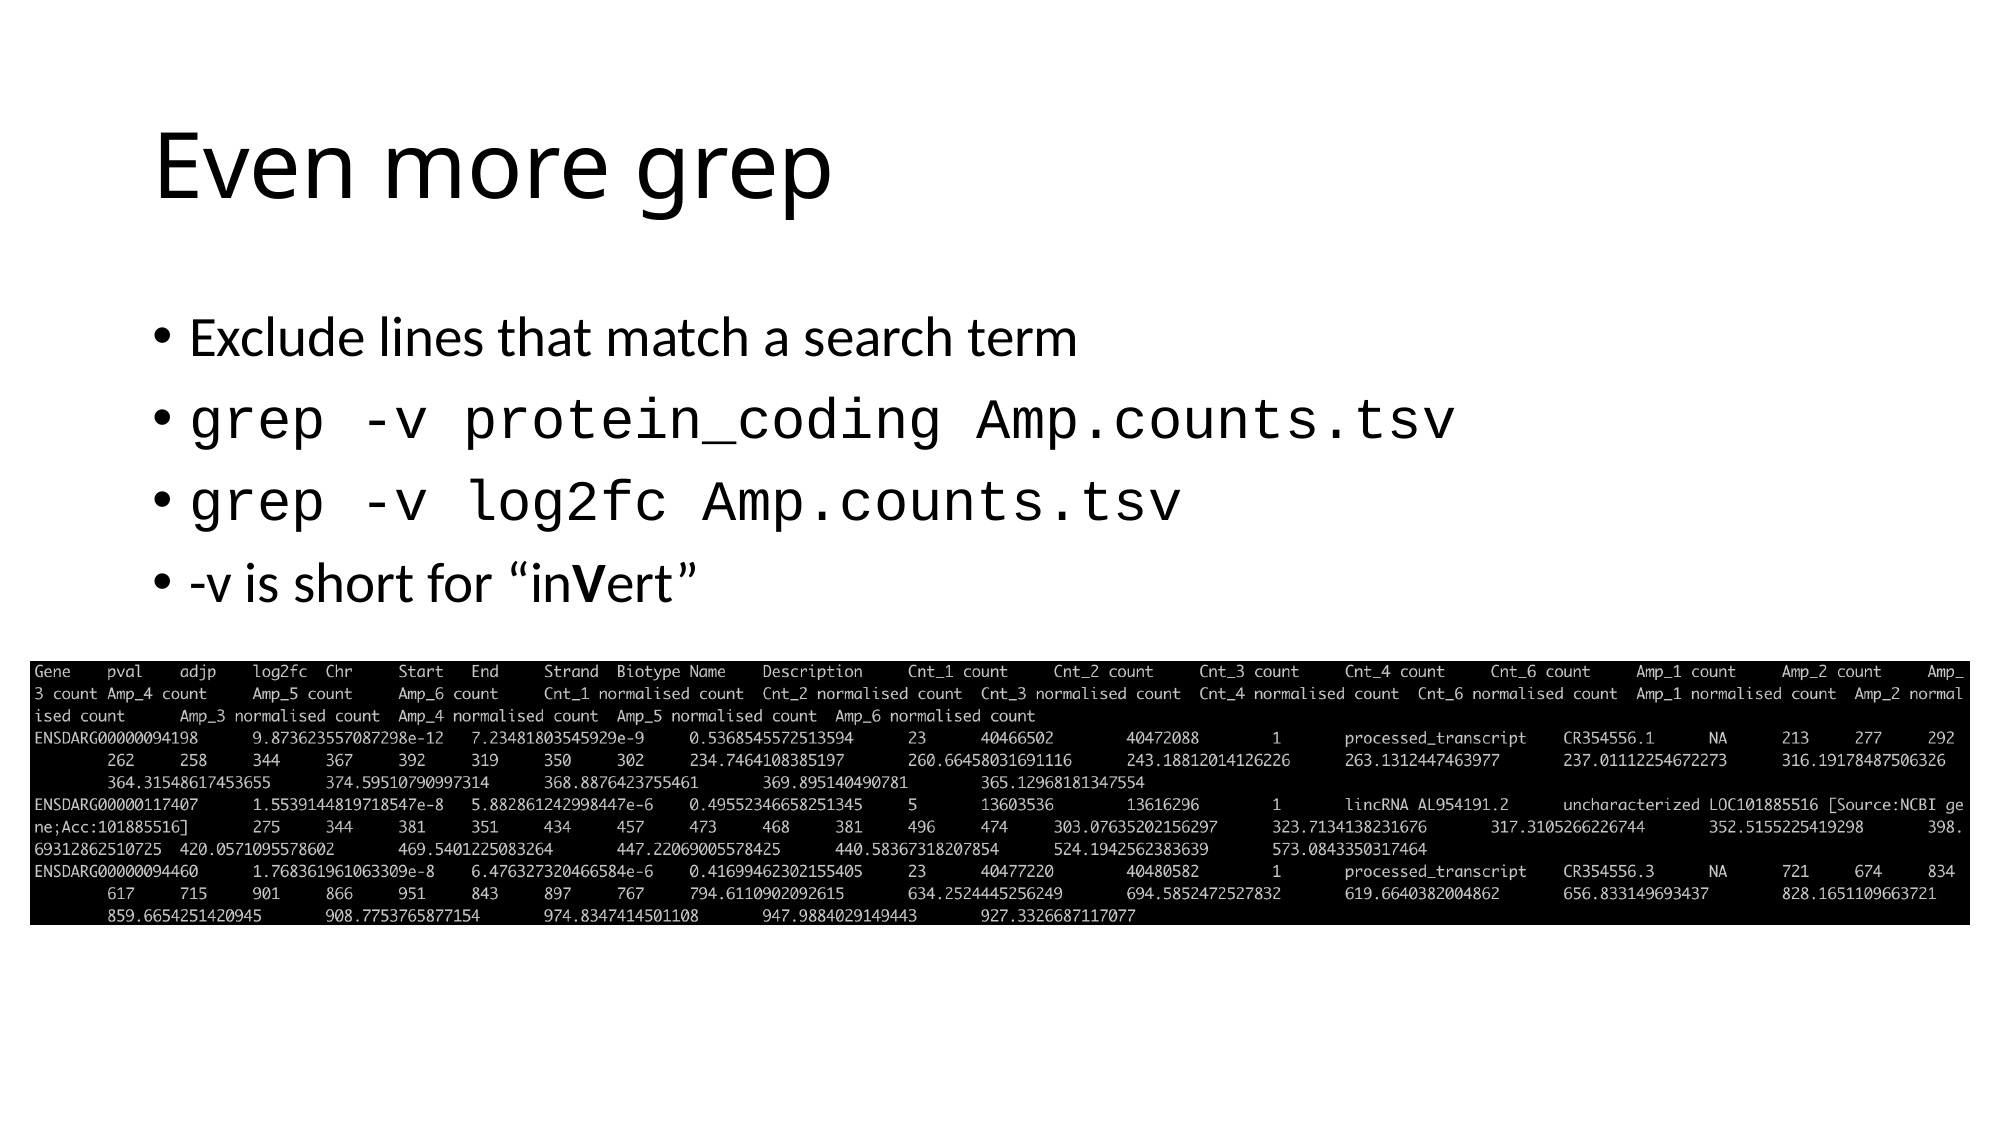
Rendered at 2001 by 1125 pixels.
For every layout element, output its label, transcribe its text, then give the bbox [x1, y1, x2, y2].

list Exclude lines that match a search term grep -v protein_coding Amp.counts.tsv grep -v log2fc Amp.counts.tsv -v is short for “inVert” [137, 299, 1863, 624]
title Even more grep [137, 59, 1863, 278]
picture [30, 661, 1970, 925]
